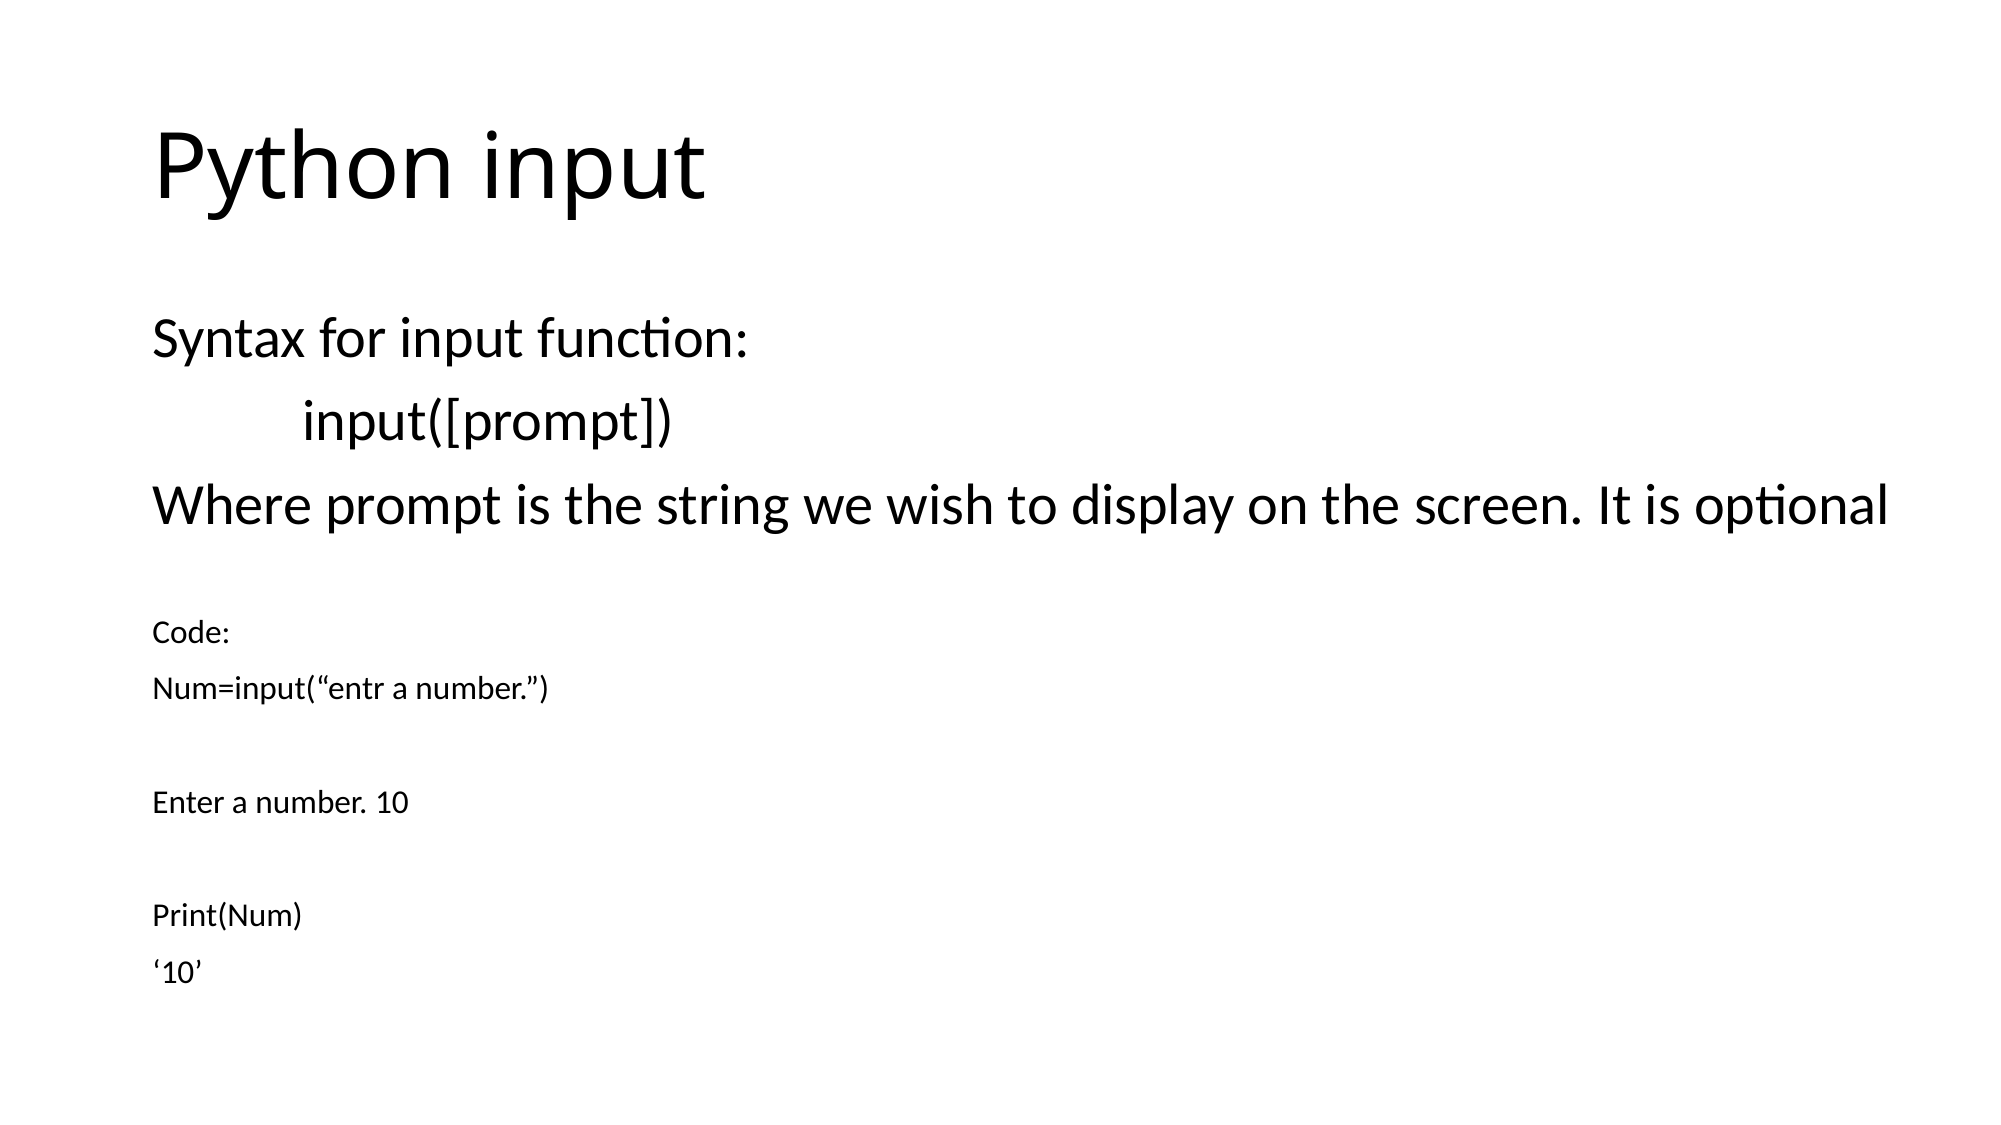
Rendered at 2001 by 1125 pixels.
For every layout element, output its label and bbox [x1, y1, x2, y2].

table_header [75, 41, 1925, 1050]
